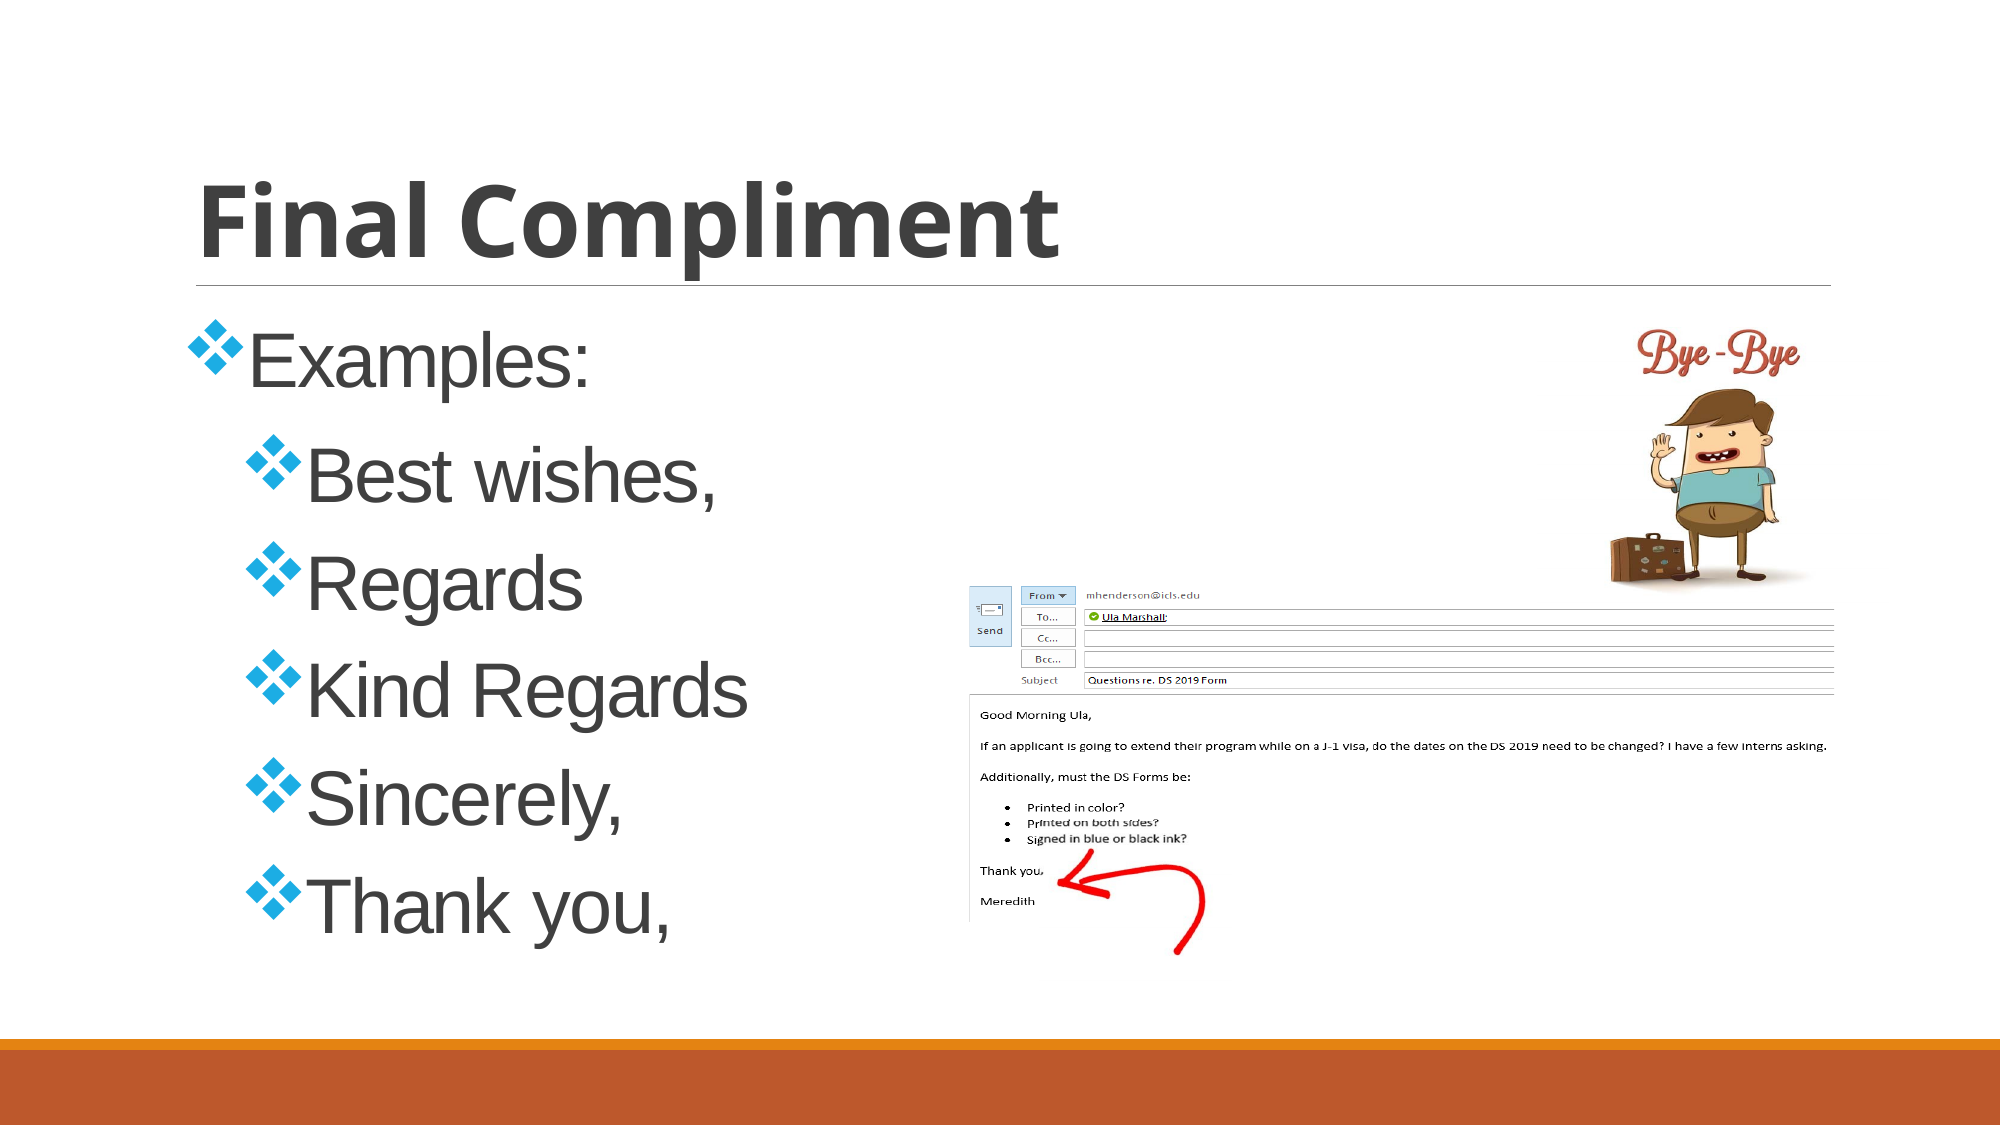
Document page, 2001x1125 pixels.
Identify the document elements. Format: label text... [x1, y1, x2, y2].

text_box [969, 326, 1890, 982]
list Examples: Best wishes, Regards Kind Regards Sincerely, Thank you, [180, 302, 1830, 963]
title Final Compliment [180, 47, 1830, 285]
